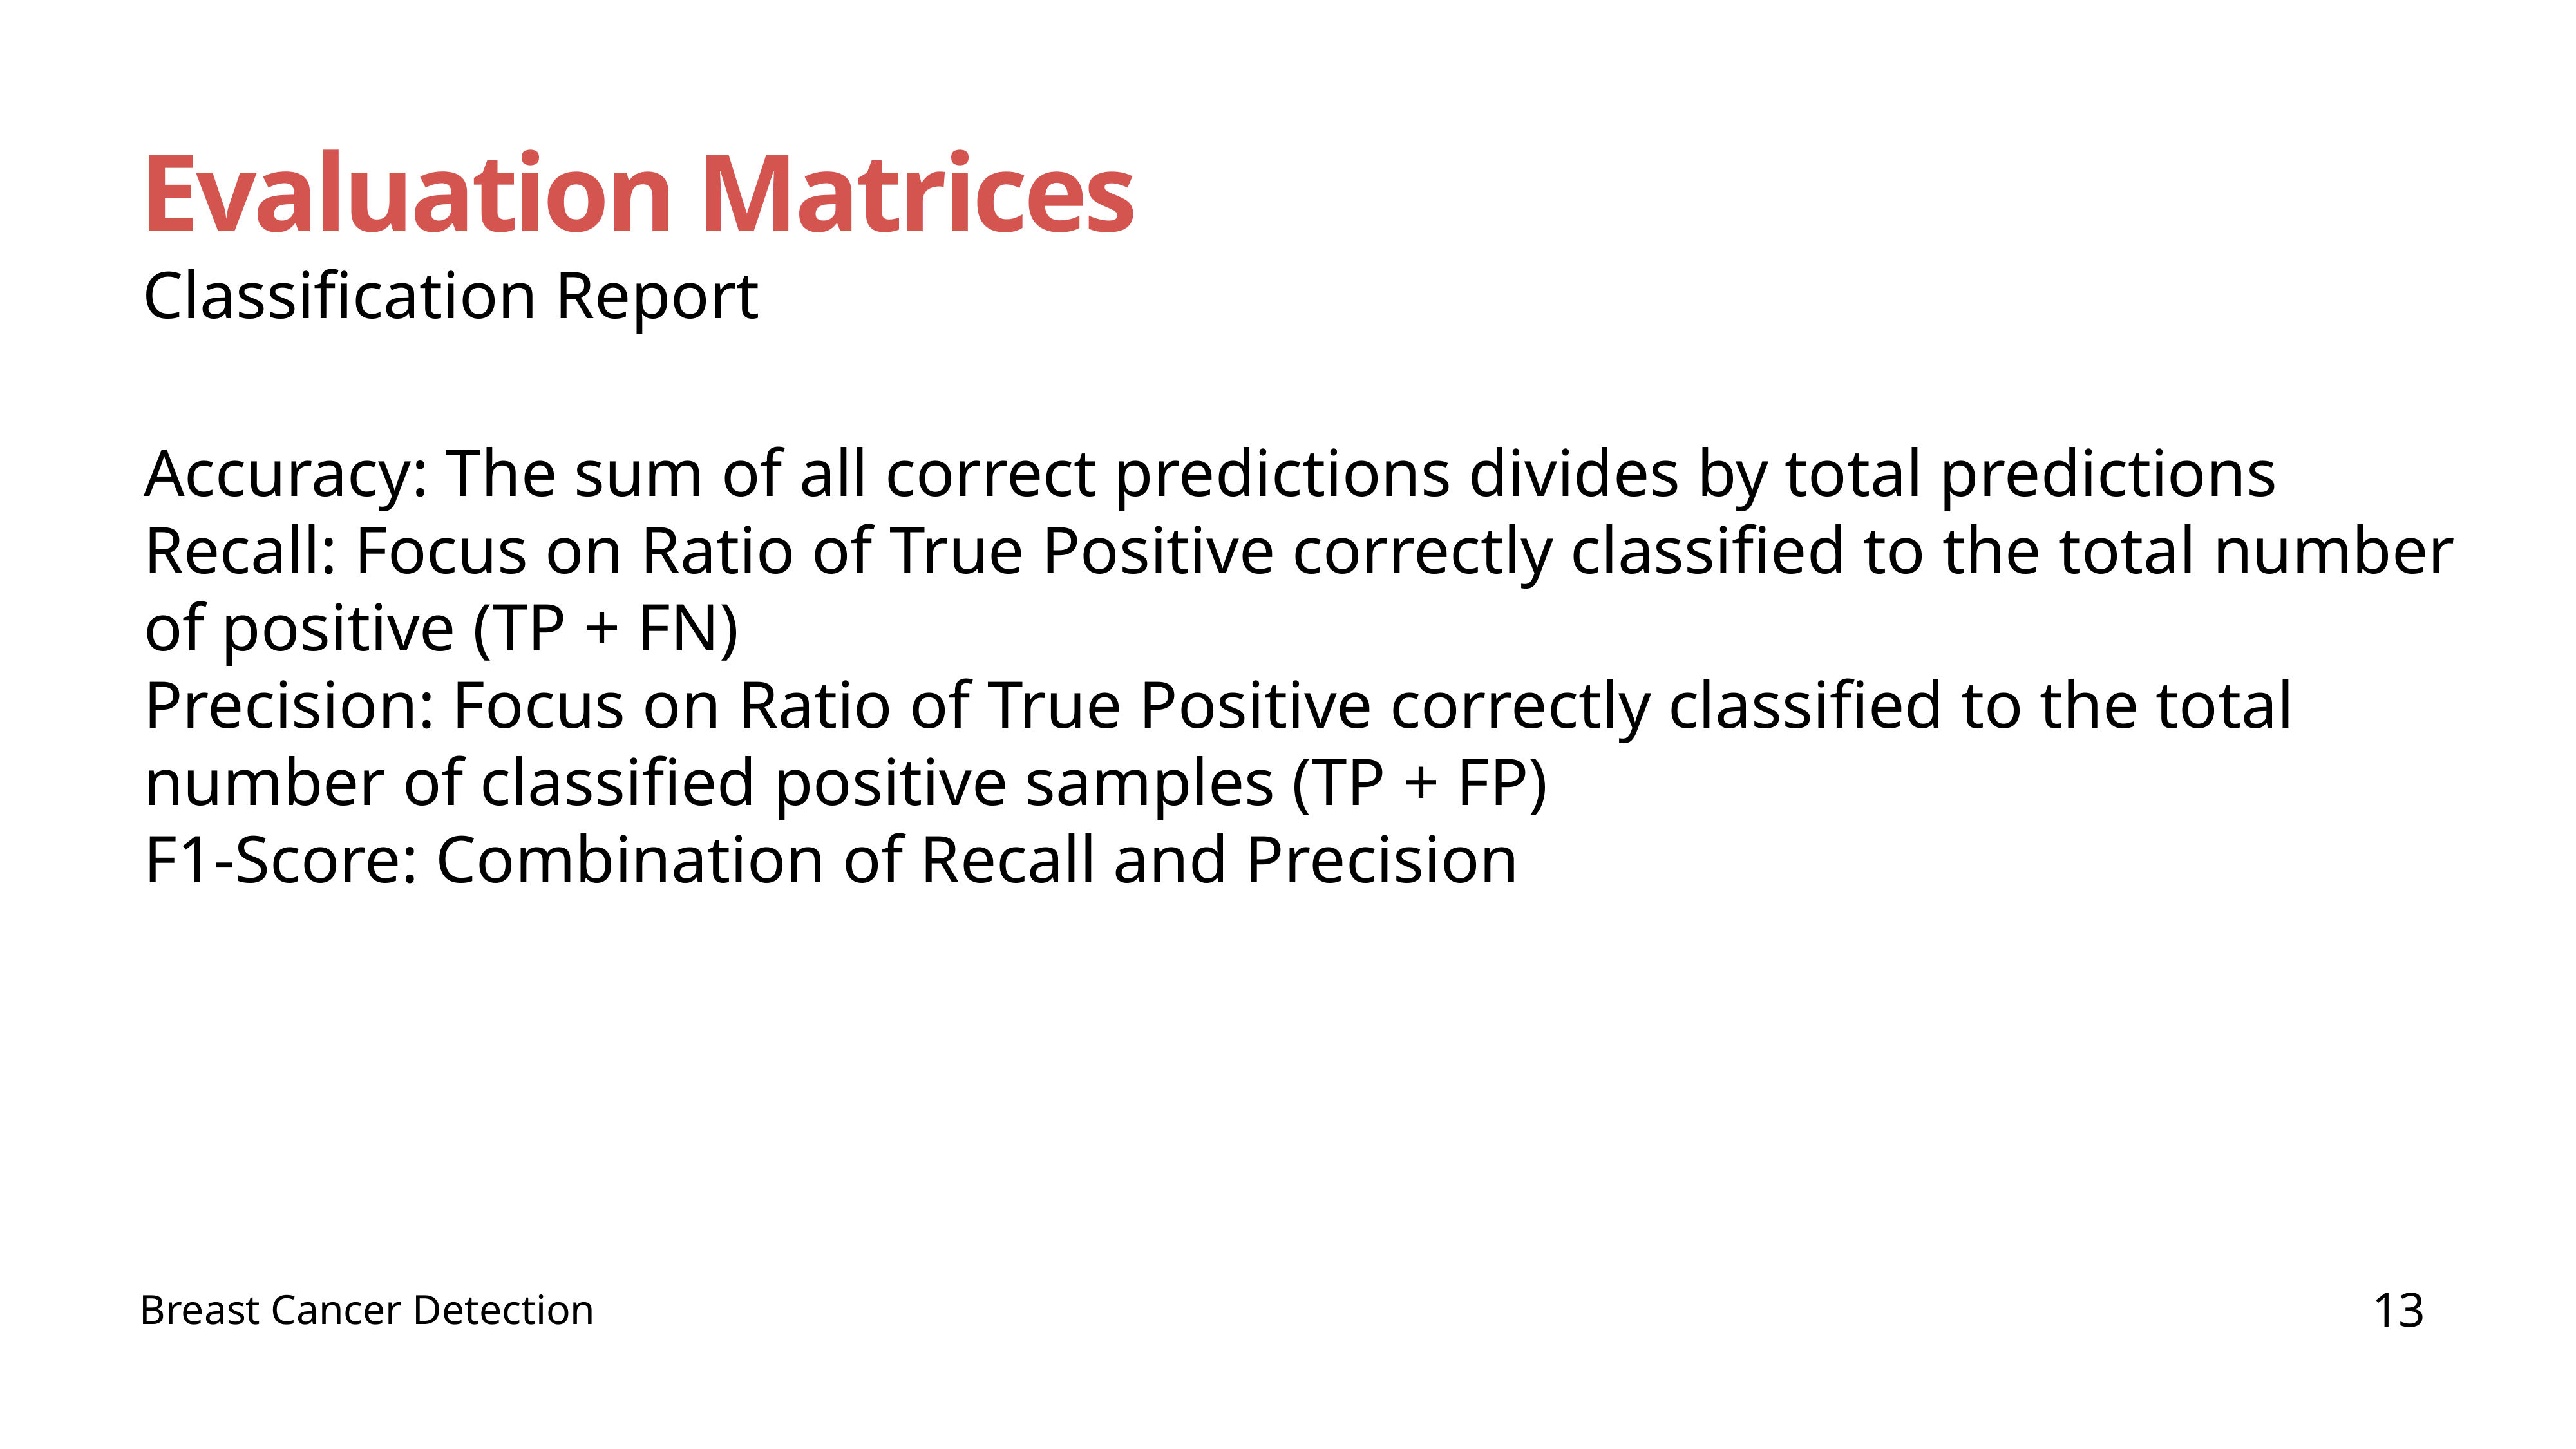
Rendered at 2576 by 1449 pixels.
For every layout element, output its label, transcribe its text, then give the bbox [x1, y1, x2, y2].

text_box Breast Cancer Detection [134, 1278, 1154, 1338]
text_box Accuracy: The sum of all correct predictions divides by total predictions Recall: Focus on Ratio of True Positive correctly classified to the total number of positive (TP + FN) Precision: Focus on Ratio of True Positive correctly classified to the total number of classified positive samples (TP + FP) F1-Score: Combination of Recall and Precision [138, 426, 2467, 901]
text_box Evaluation Matrices [134, 97, 1701, 261]
text_box 13 [2361, 1274, 2431, 1342]
text_box Classification Report [137, 249, 766, 337]
